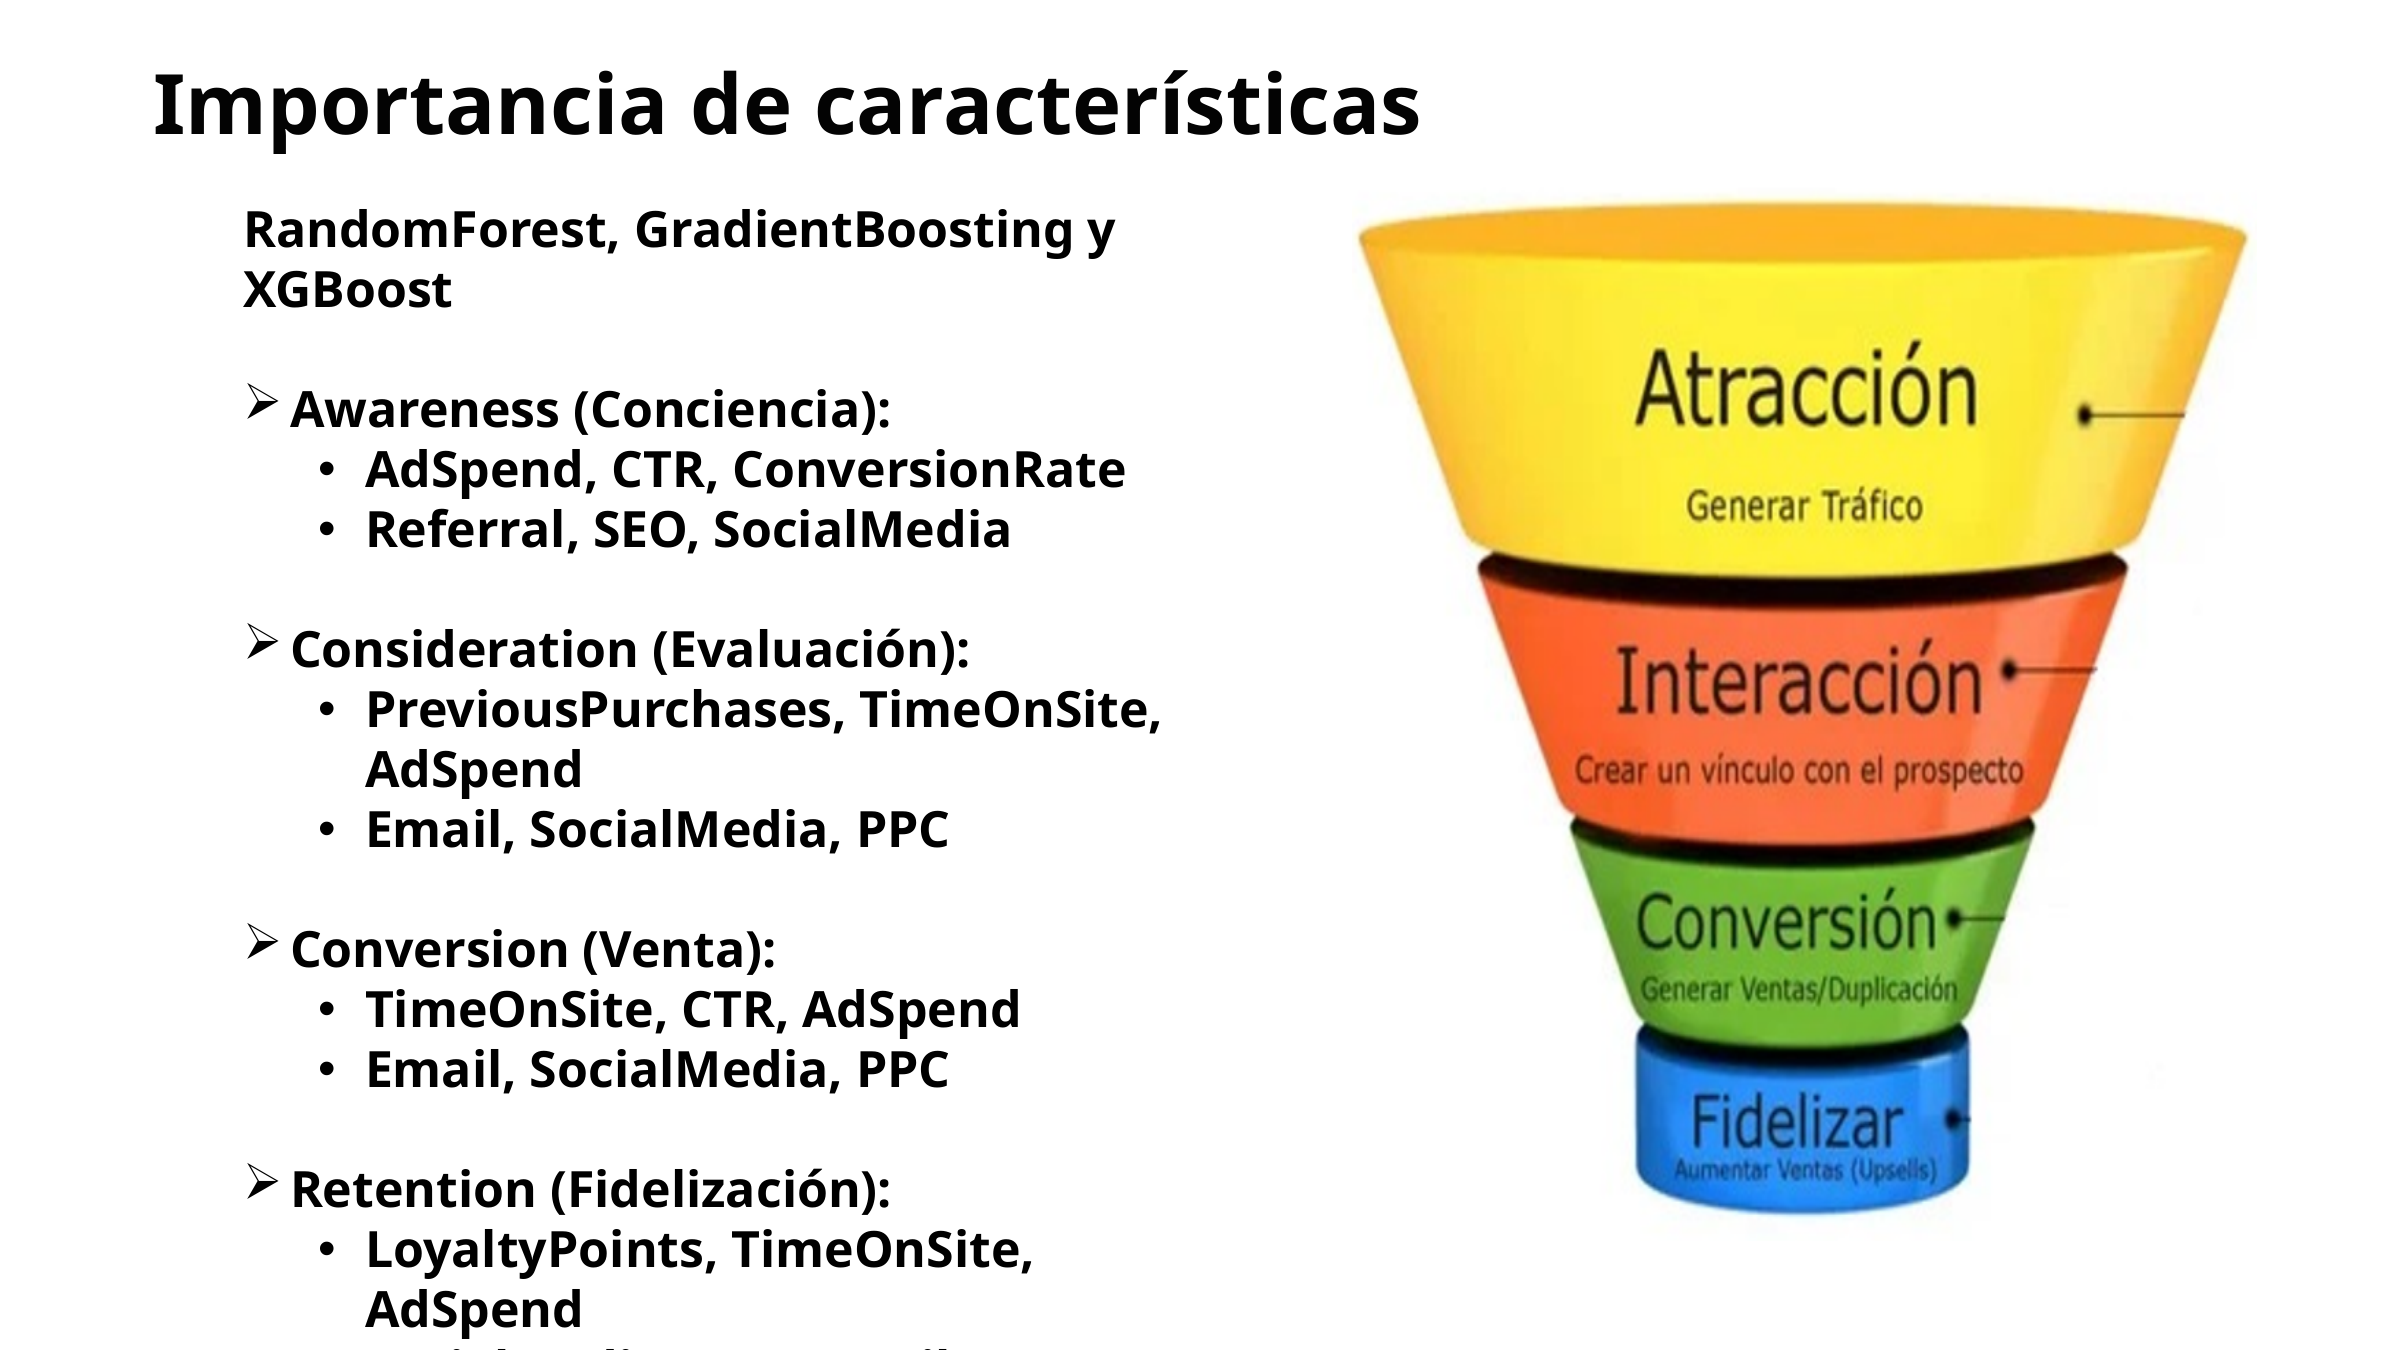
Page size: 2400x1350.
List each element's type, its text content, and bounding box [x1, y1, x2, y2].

text_box Importancia de características [153, 55, 1239, 151]
text_box RandomForest, GradientBoosting y XGBoost Awareness (Conciencia): AdSpend, CTR, ConversionRate Referral, SEO, SocialMedia Consideration (Evaluación): PreviousPurchases, TimeOnSite, AdSpend Email, SocialMedia, PPC Conversion (Venta): TimeOnSite, CTR, AdSpend Email, SocialMedia, PPC Retention (Fidelización): LoyaltyPoints, TimeOnSite, AdSpend SocialMedia, PPC, Email [153, 190, 1239, 1350]
picture [1352, 186, 2257, 1241]
text_box [130, 1106, 1061, 1223]
